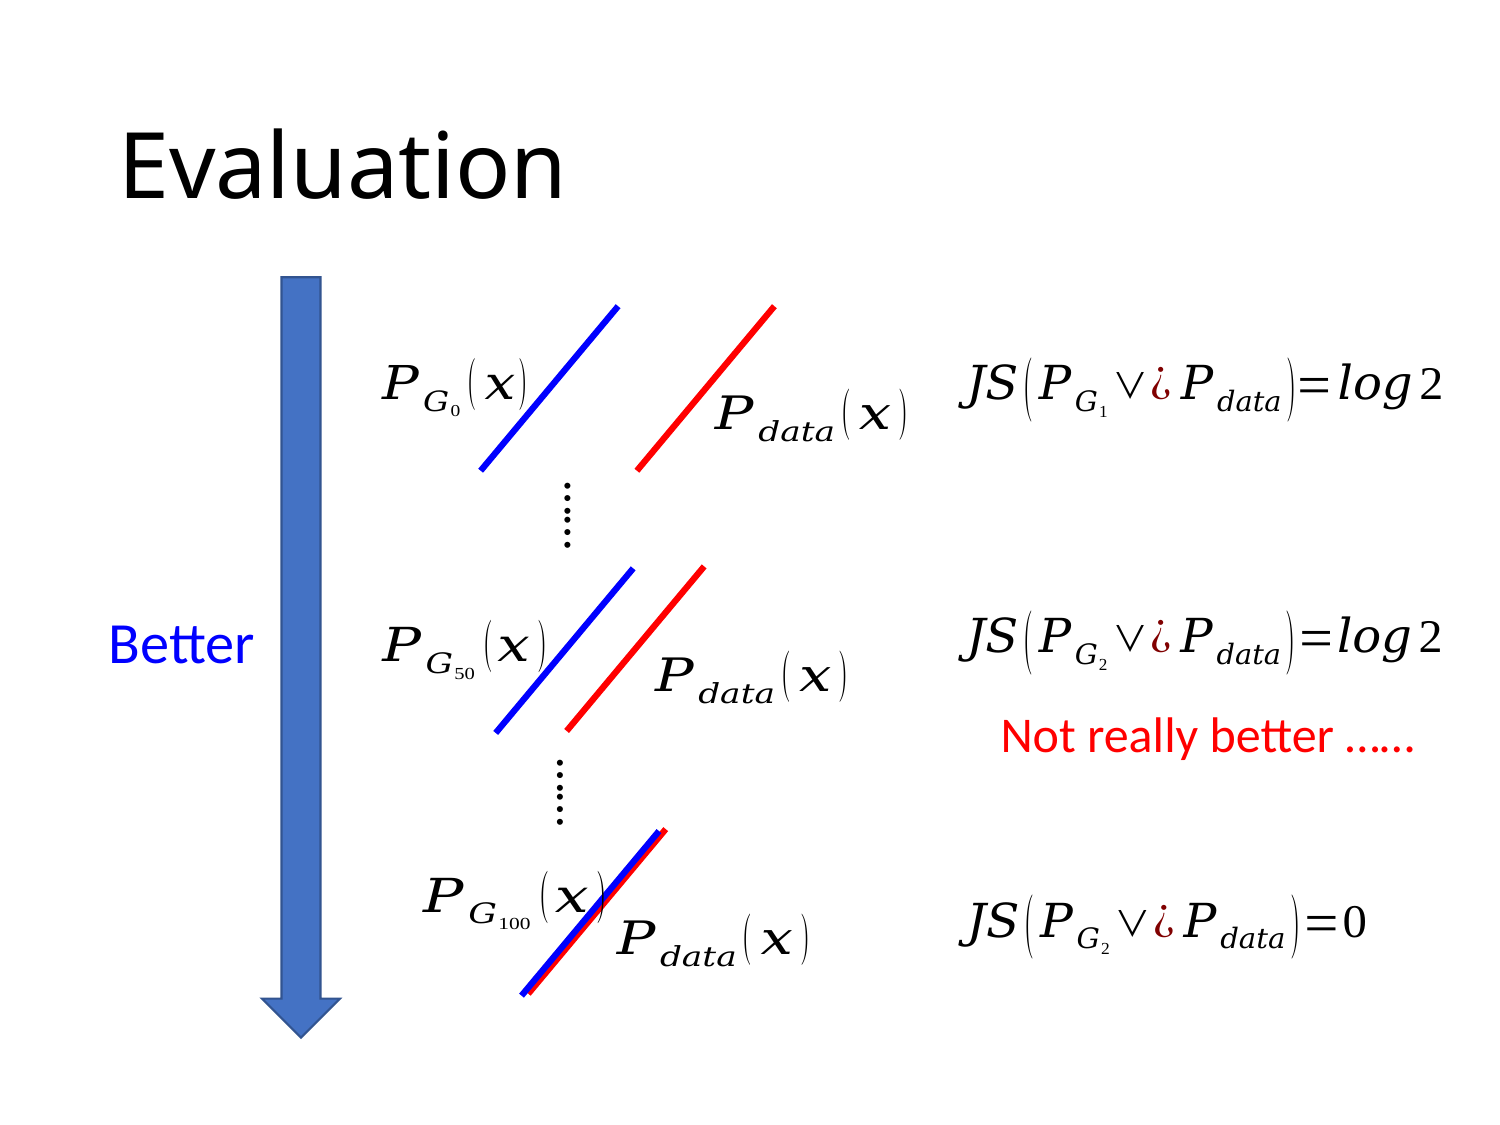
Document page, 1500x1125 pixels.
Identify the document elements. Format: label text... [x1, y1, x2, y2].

title Evaluation [103, 59, 1397, 278]
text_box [495, 568, 634, 733]
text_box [521, 831, 659, 996]
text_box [528, 829, 666, 994]
text_box …… [547, 438, 623, 568]
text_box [62, 277, 340, 1038]
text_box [636, 306, 775, 471]
text_box Not really better …… [985, 695, 1443, 770]
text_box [480, 306, 619, 471]
text_box …… [540, 733, 615, 829]
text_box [566, 566, 705, 731]
